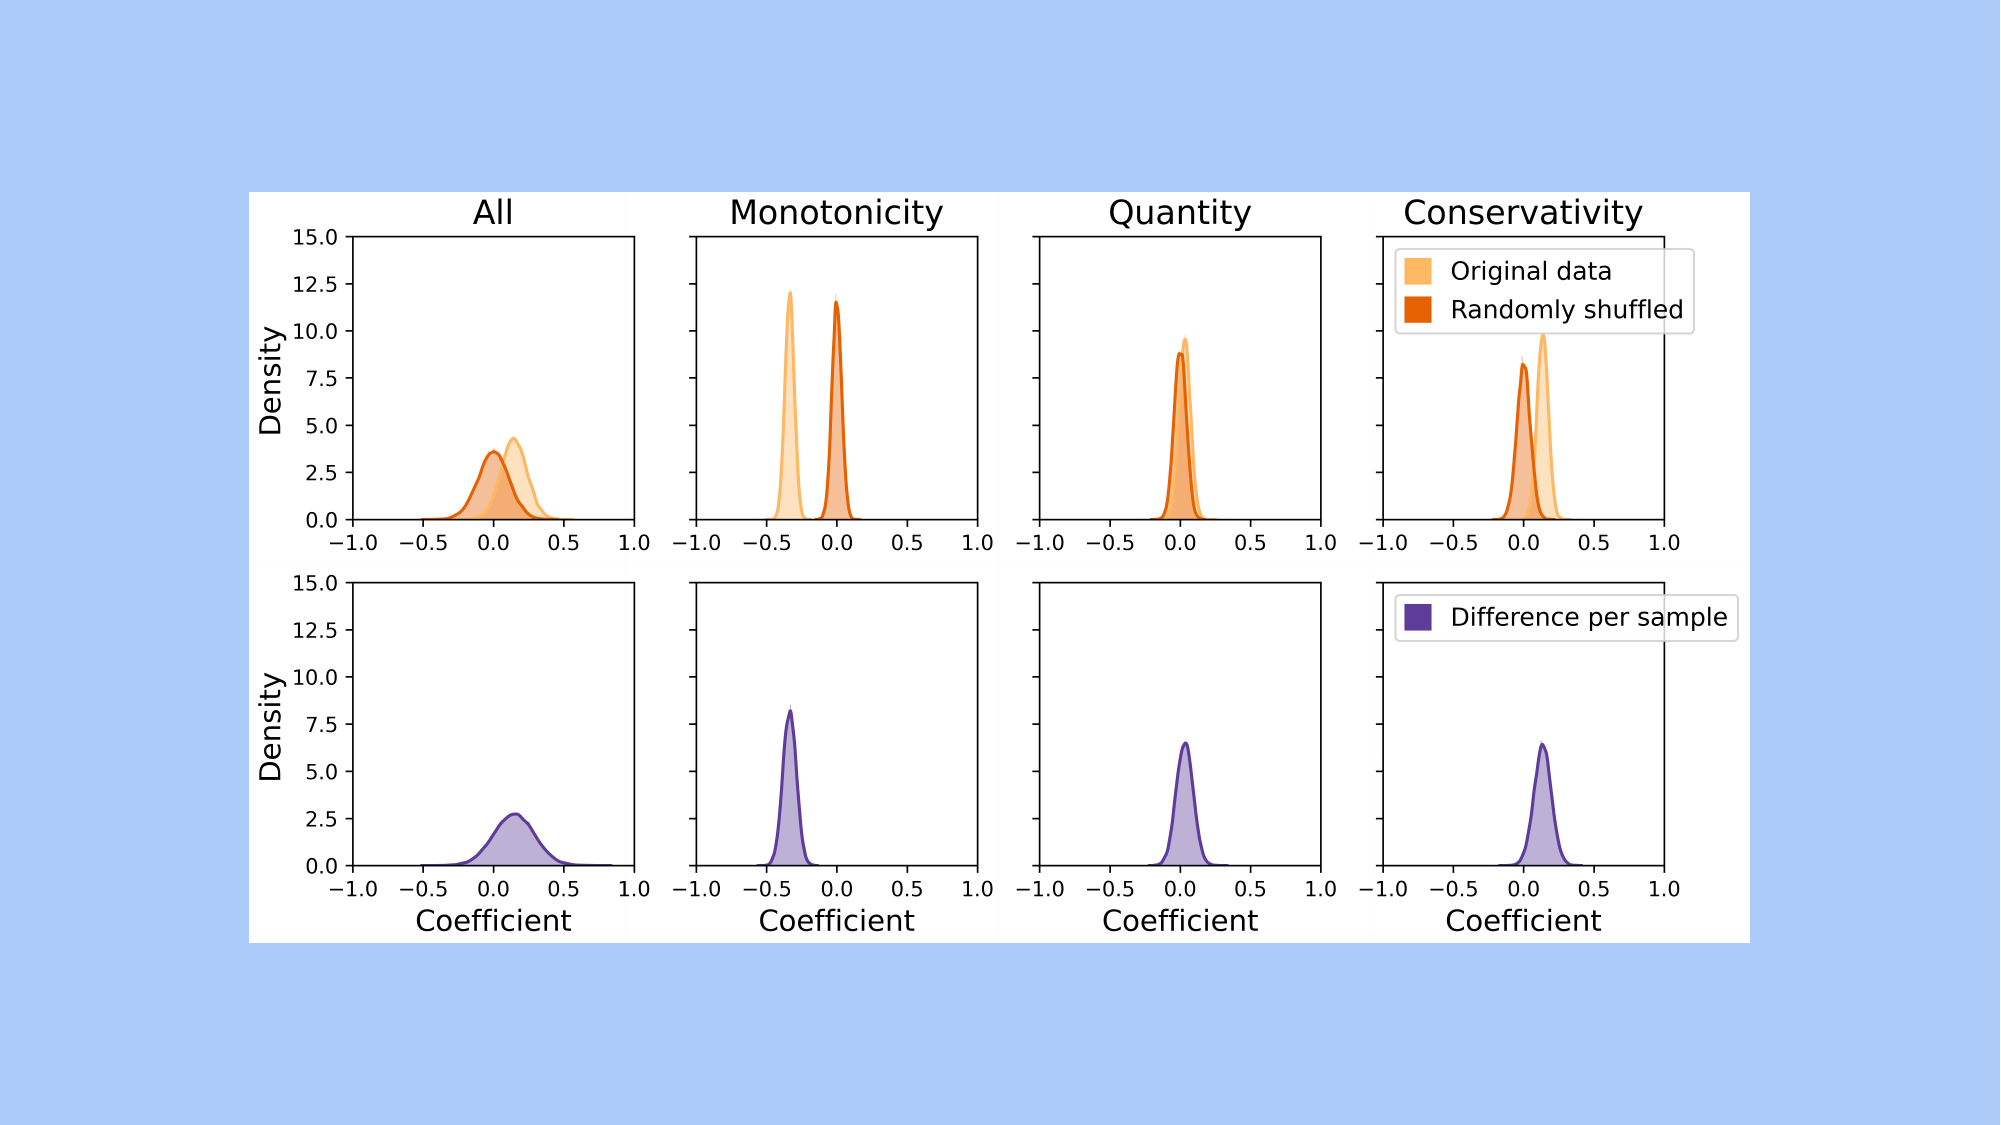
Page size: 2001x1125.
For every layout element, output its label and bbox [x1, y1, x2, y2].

list [249, 192, 1750, 943]
